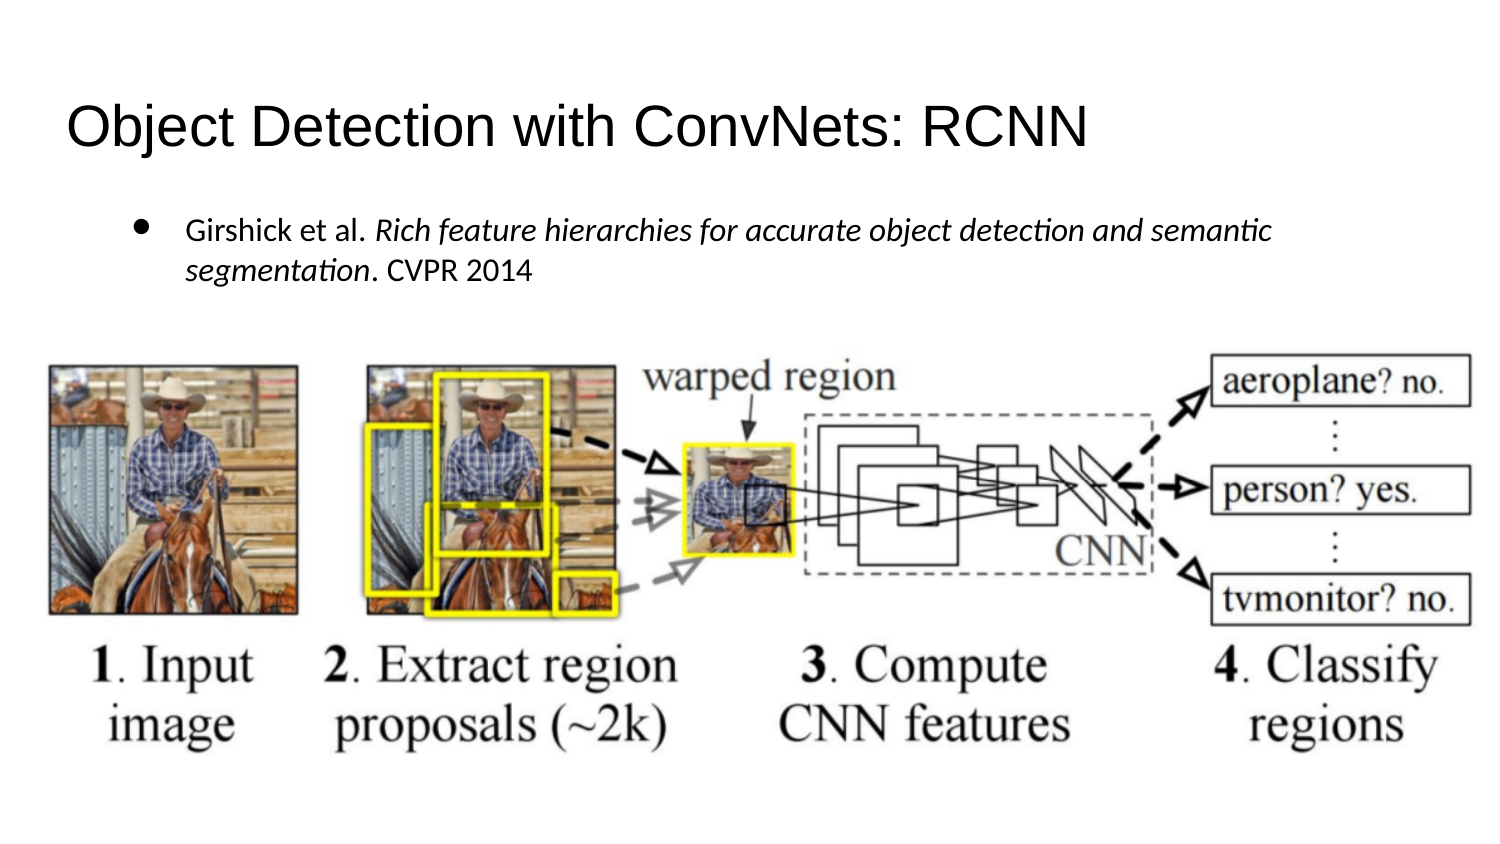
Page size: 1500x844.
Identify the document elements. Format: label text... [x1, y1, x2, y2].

title Object Detection with ConvNets: RCNN [51, 72, 1449, 167]
text_box Girshick et al. Rich feature hierarchies for accurate object detection and semantic segmentation. CVPR 2014 [95, 192, 1427, 261]
picture [37, 348, 1488, 765]
